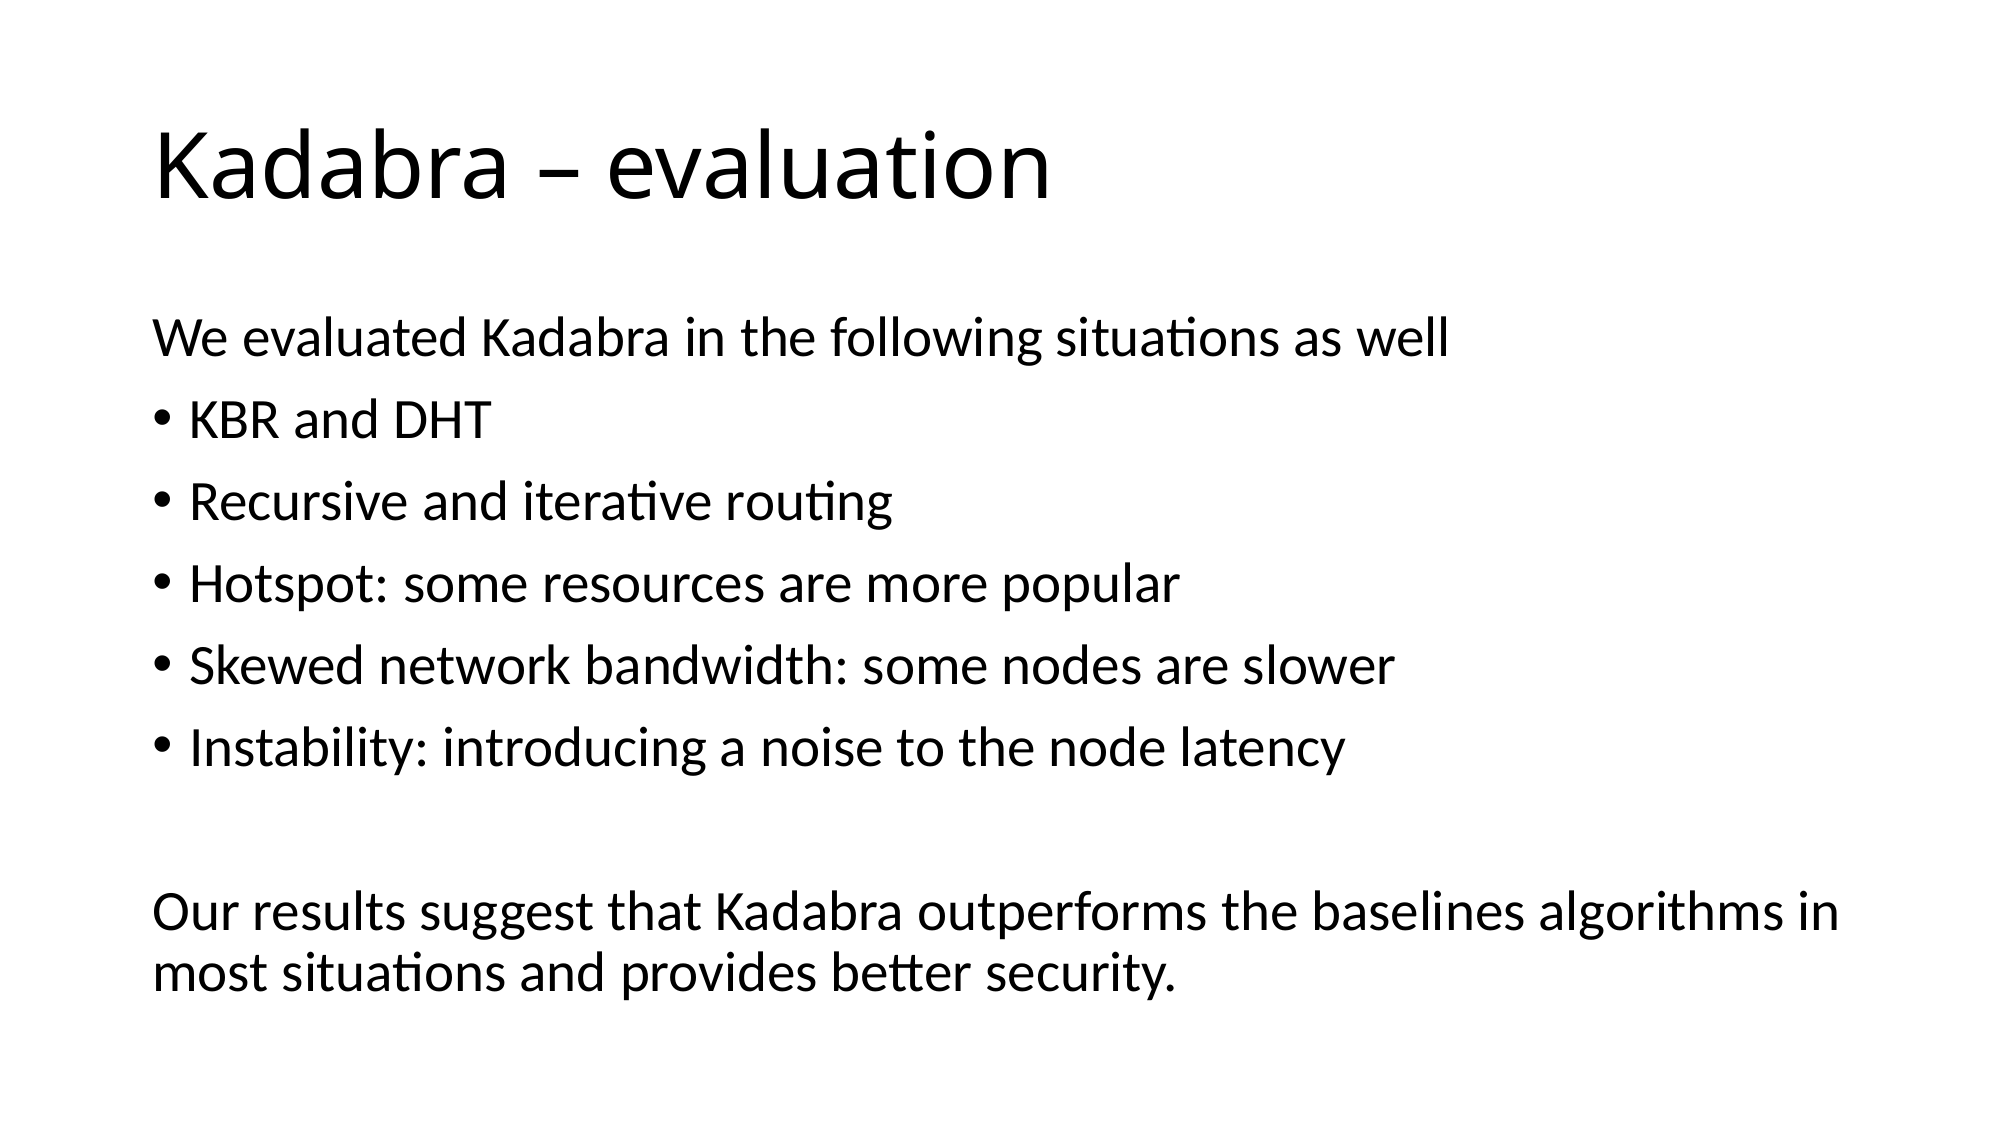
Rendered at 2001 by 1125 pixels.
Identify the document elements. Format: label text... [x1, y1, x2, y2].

title Kadabra – evaluation [137, 59, 1863, 278]
